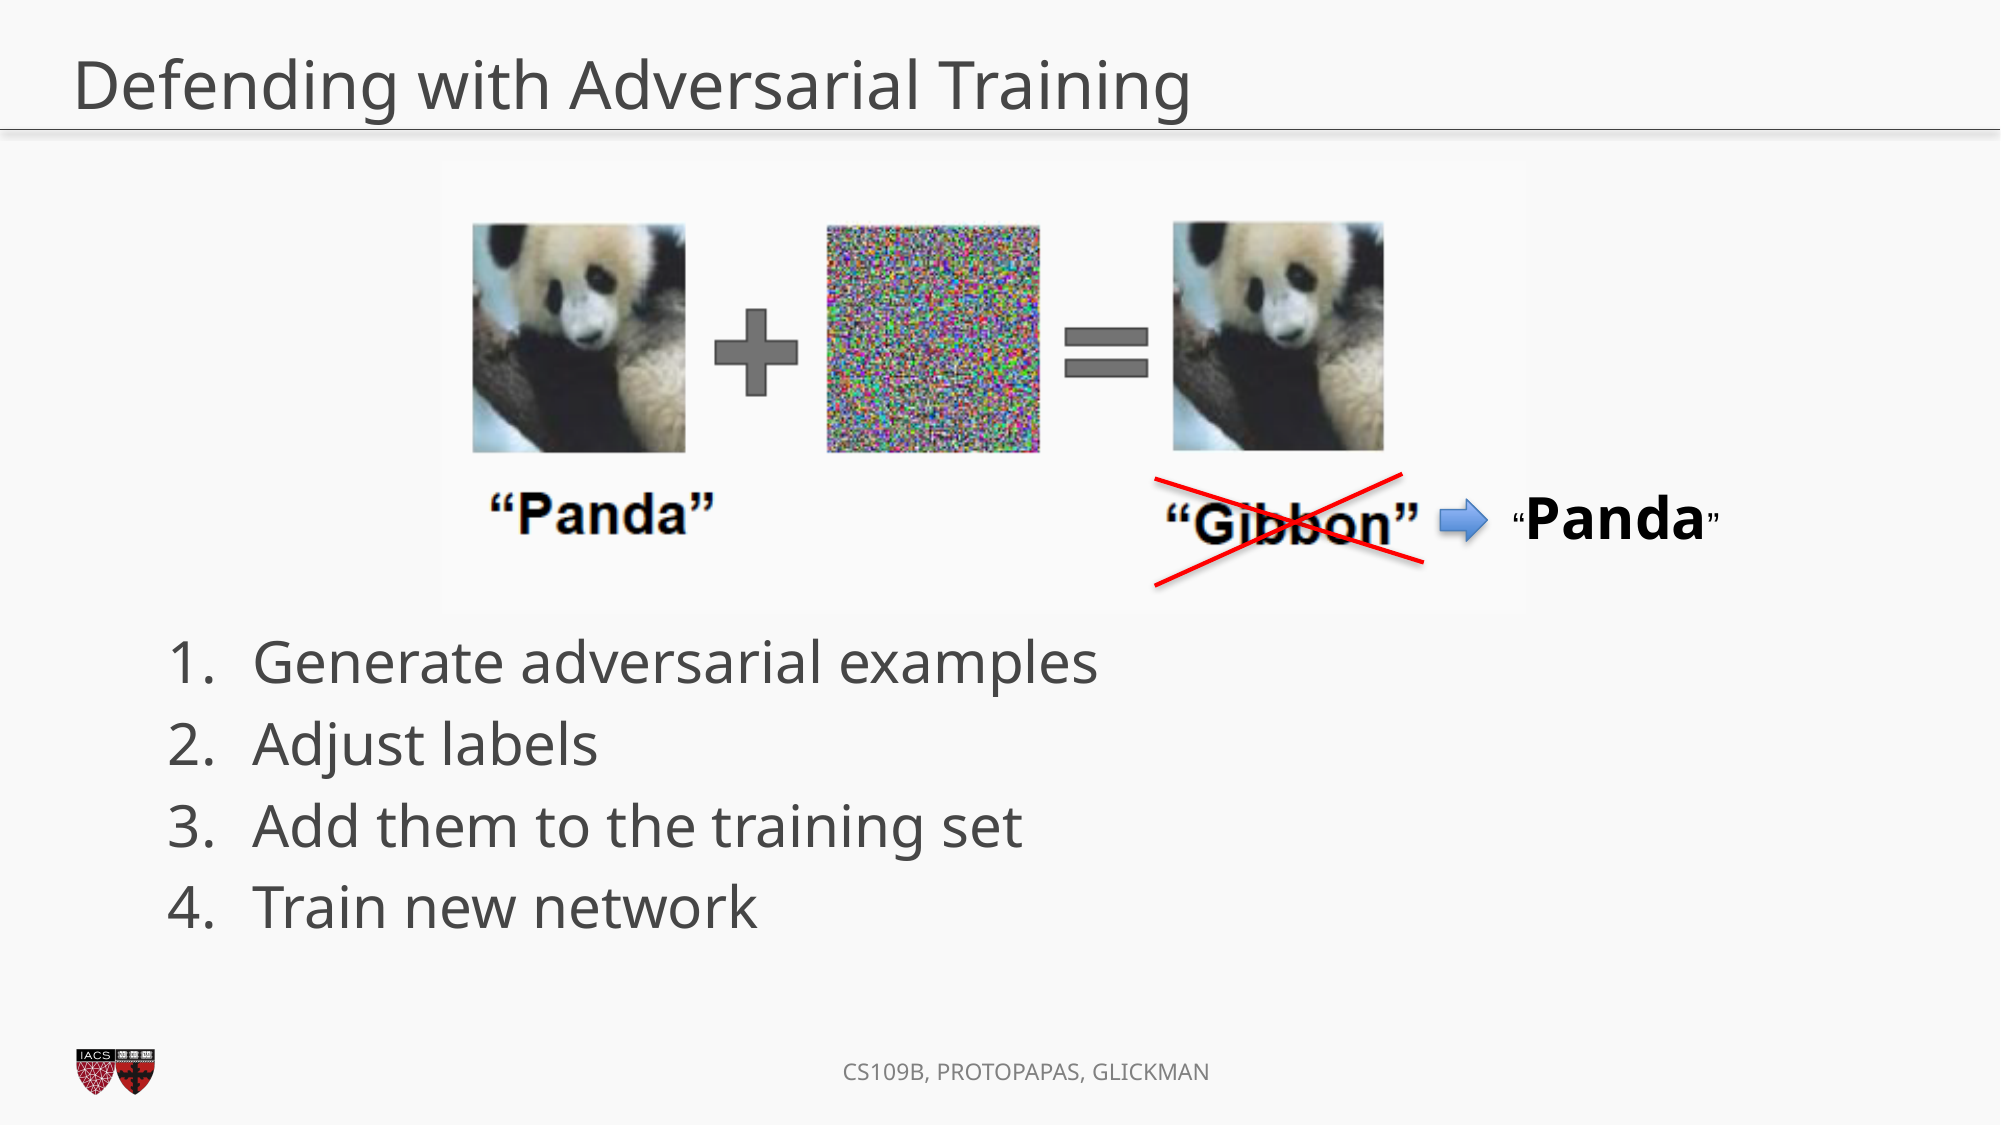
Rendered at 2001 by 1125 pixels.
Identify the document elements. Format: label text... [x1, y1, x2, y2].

picture [75, 1049, 155, 1095]
list Generate adversarial examples Adjust labels Add them to the training set Train new network [152, 618, 1847, 965]
picture [441, 161, 1526, 614]
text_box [1154, 473, 1424, 586]
text_box “Panda” [1530, 473, 1735, 559]
title Defending with Adversarial Training [57, 35, 1943, 162]
